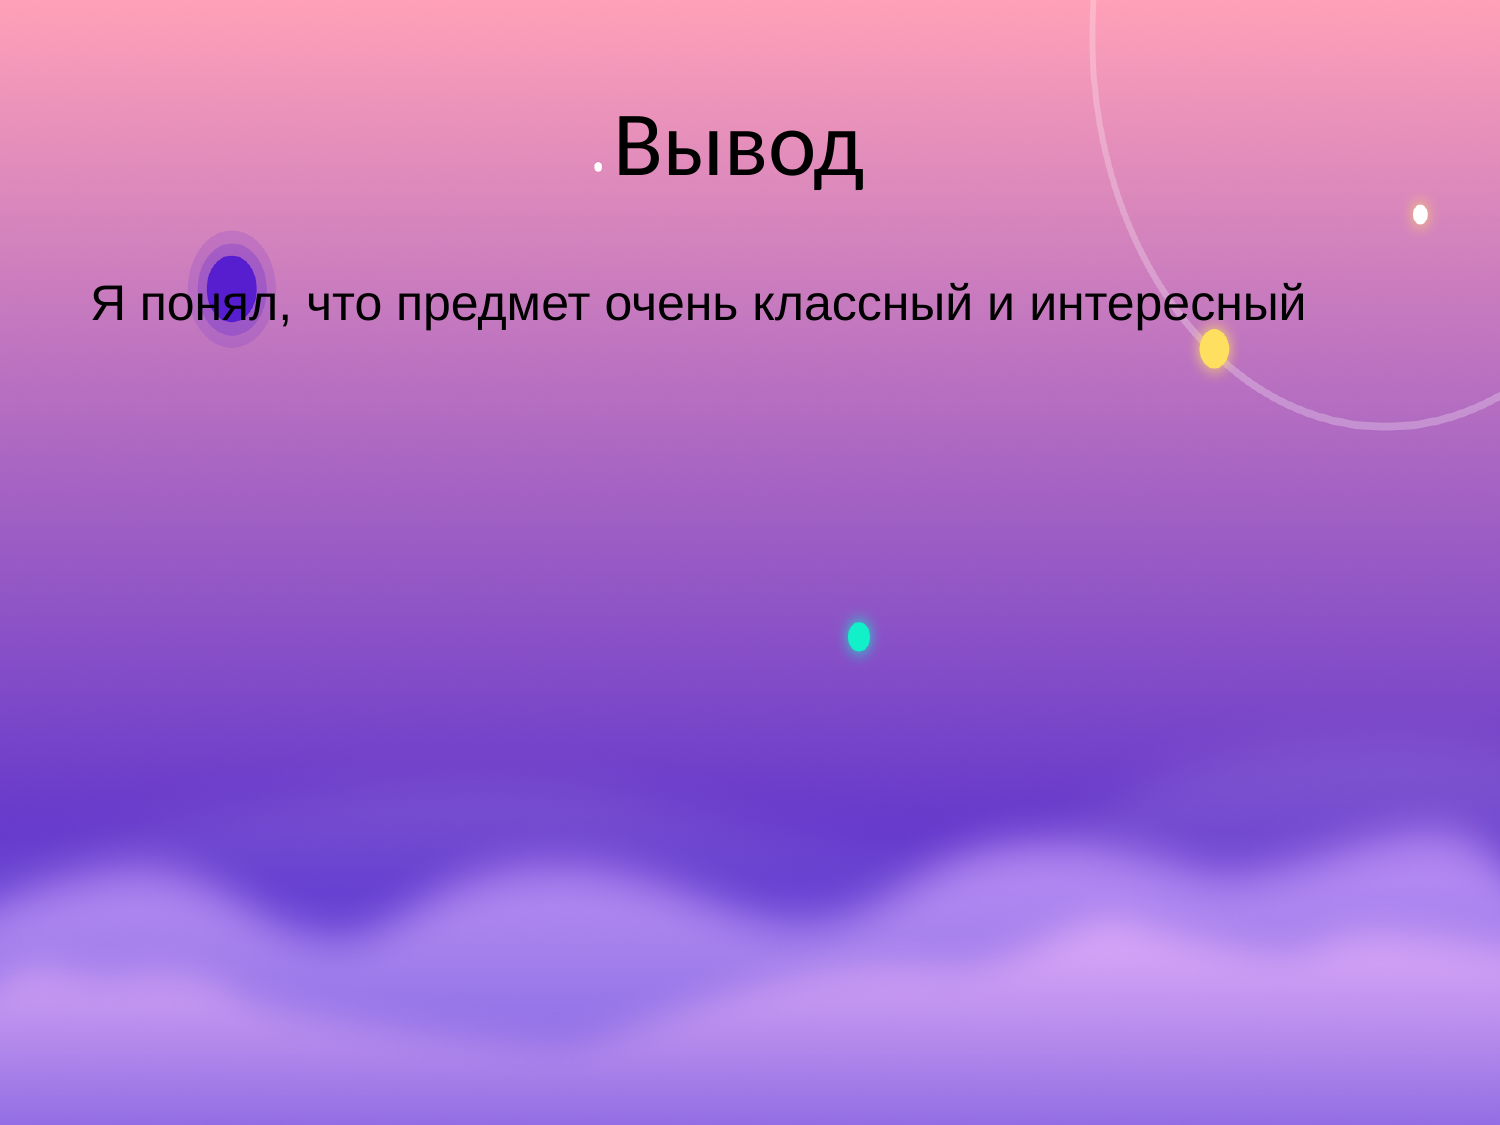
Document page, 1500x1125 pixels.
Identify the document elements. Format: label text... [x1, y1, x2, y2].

list Я понял, что предмет очень классный и интересный [75, 262, 1425, 1005]
title Вывод [75, 45, 1425, 233]
picture [0, 0, 1500, 1125]
